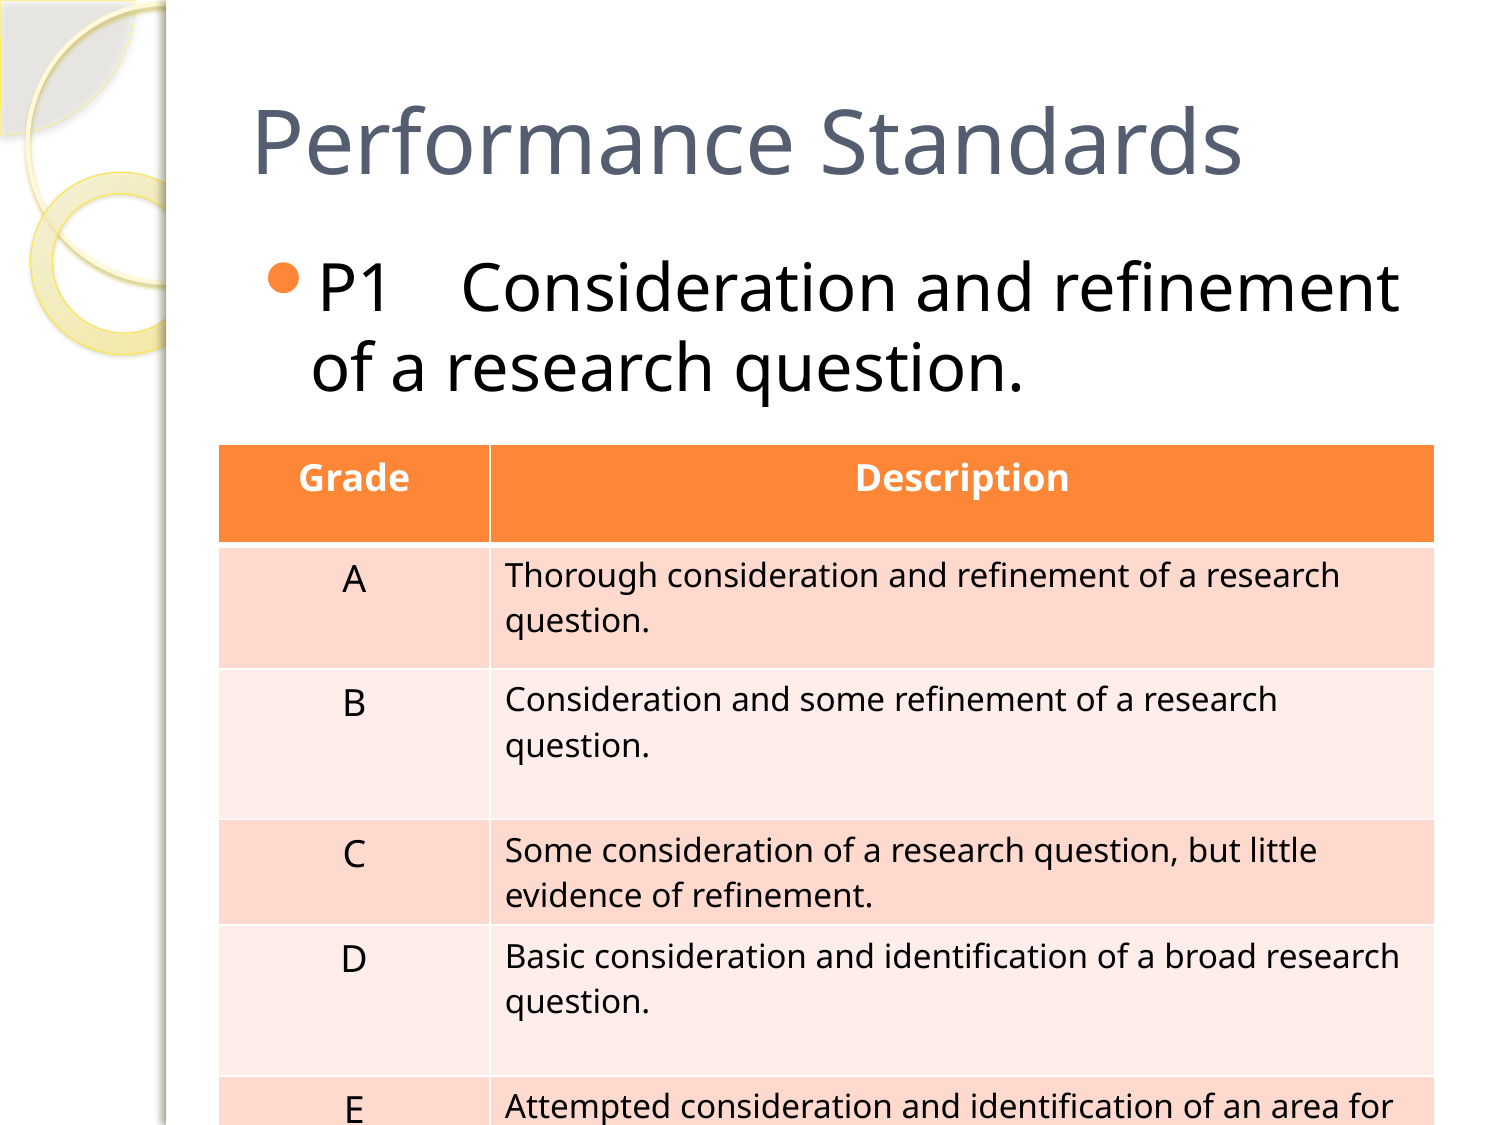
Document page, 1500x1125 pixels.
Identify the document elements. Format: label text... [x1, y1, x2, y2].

table_header Grade [219, 445, 489, 542]
table_cell Consideration and some refinement of a research question. [491, 670, 1434, 819]
table_cell E [219, 1077, 489, 1125]
table_cell D [219, 926, 489, 1075]
table_cell B [219, 670, 489, 819]
table_cell Thorough consideration and refinement of a research question. [491, 548, 1434, 668]
title Performance Standards [235, 45, 1466, 233]
table_cell C [219, 820, 489, 924]
table_cell Some consideration of a research question, but little evidence of refinement. [491, 820, 1434, 924]
table_cell Attempted consideration and identification of an area for research. [491, 1077, 1434, 1125]
table_cell A [219, 548, 489, 668]
table_header Description [491, 445, 1434, 542]
list P1 Consideration and refinement of a research question. [235, 237, 1466, 1025]
table_cell Basic consideration and identification of a broad research question. [491, 926, 1434, 1075]
